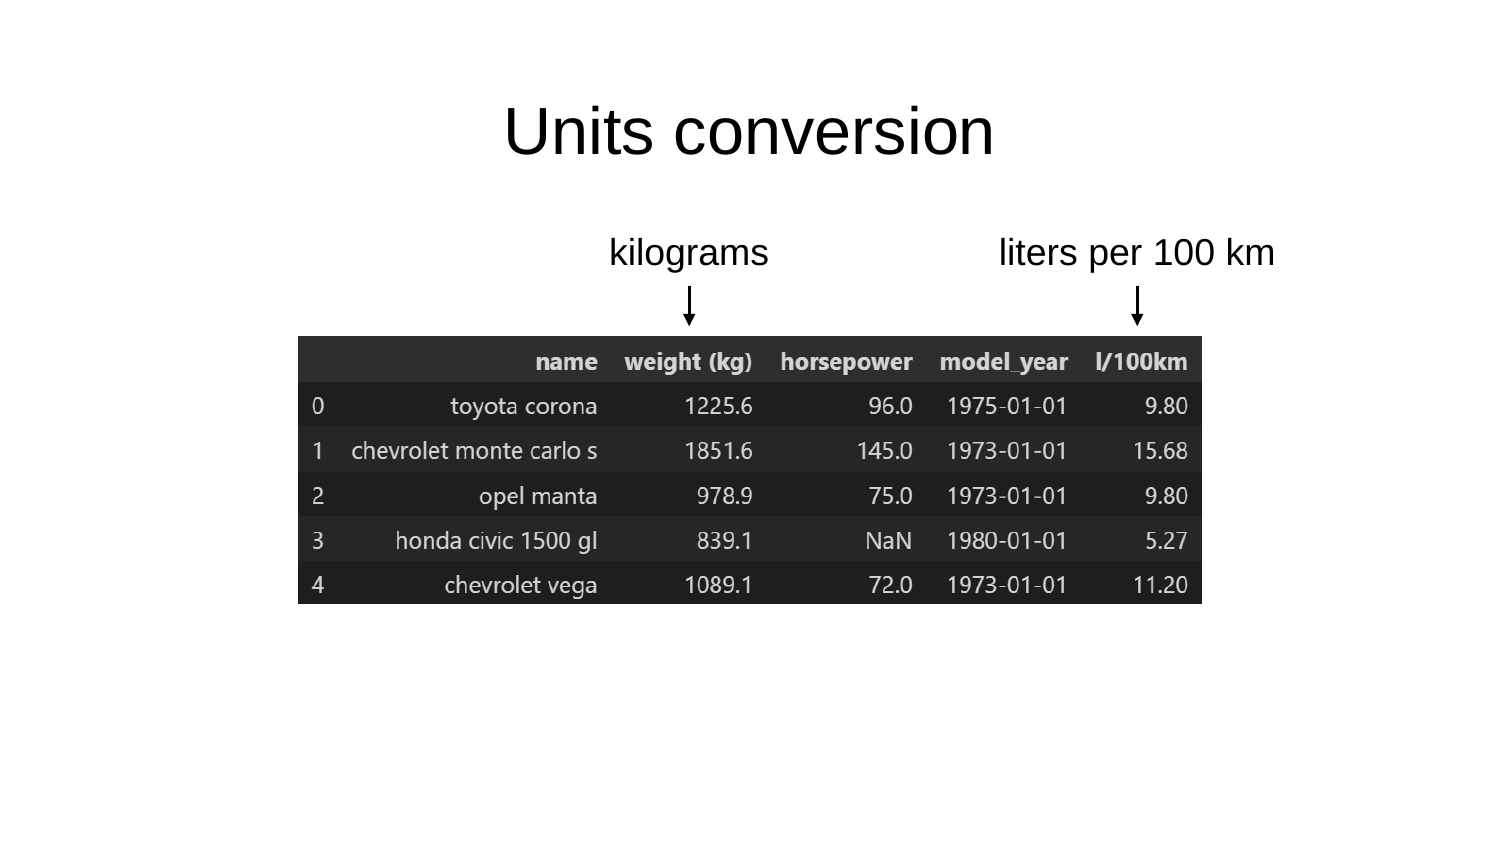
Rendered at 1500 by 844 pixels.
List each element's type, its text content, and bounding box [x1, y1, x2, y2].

text_box liters per 100 km [961, 213, 1313, 286]
title Units conversion [51, 72, 1449, 176]
text_box kilograms [586, 213, 792, 286]
picture [298, 336, 1202, 604]
